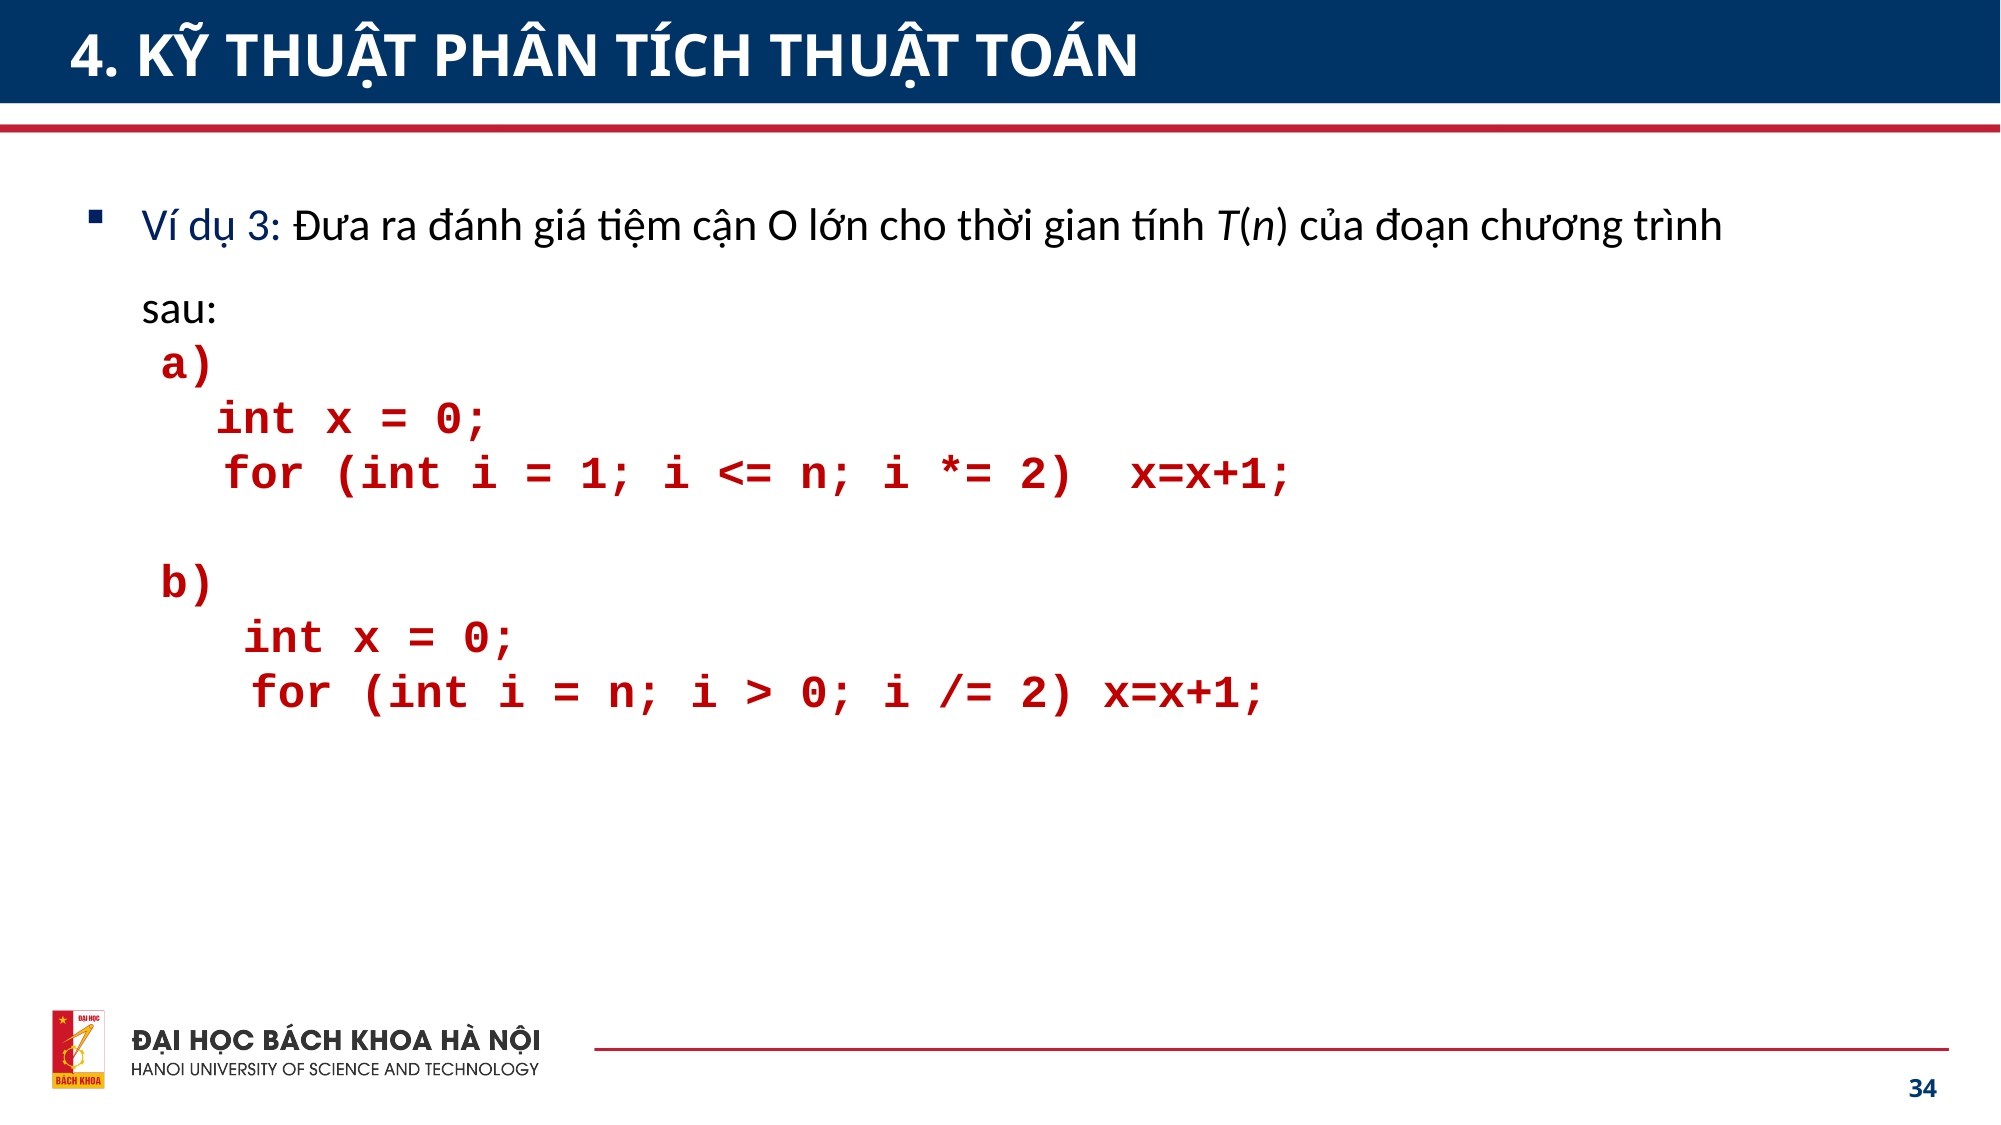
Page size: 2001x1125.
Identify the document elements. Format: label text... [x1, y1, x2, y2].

picture [0, 0, 2001, 1125]
text_box Ví dụ 3: Đưa ra đánh giá tiệm cận O lớn cho thời gian tính T(n) của đoạn chương trình sau: a) int x = 0; for (int i = 1; i <= n; i *= 2) x=x+1; b) int x = 0; for (int i = n; i > 0; i /= 2) x=x+1; [70, 159, 1754, 890]
title 4. KỸ THUẬT PHÂN TÍCH THUẬT TOÁN [55, 18, 1945, 90]
slide_number 34 [1502, 1065, 1953, 1125]
